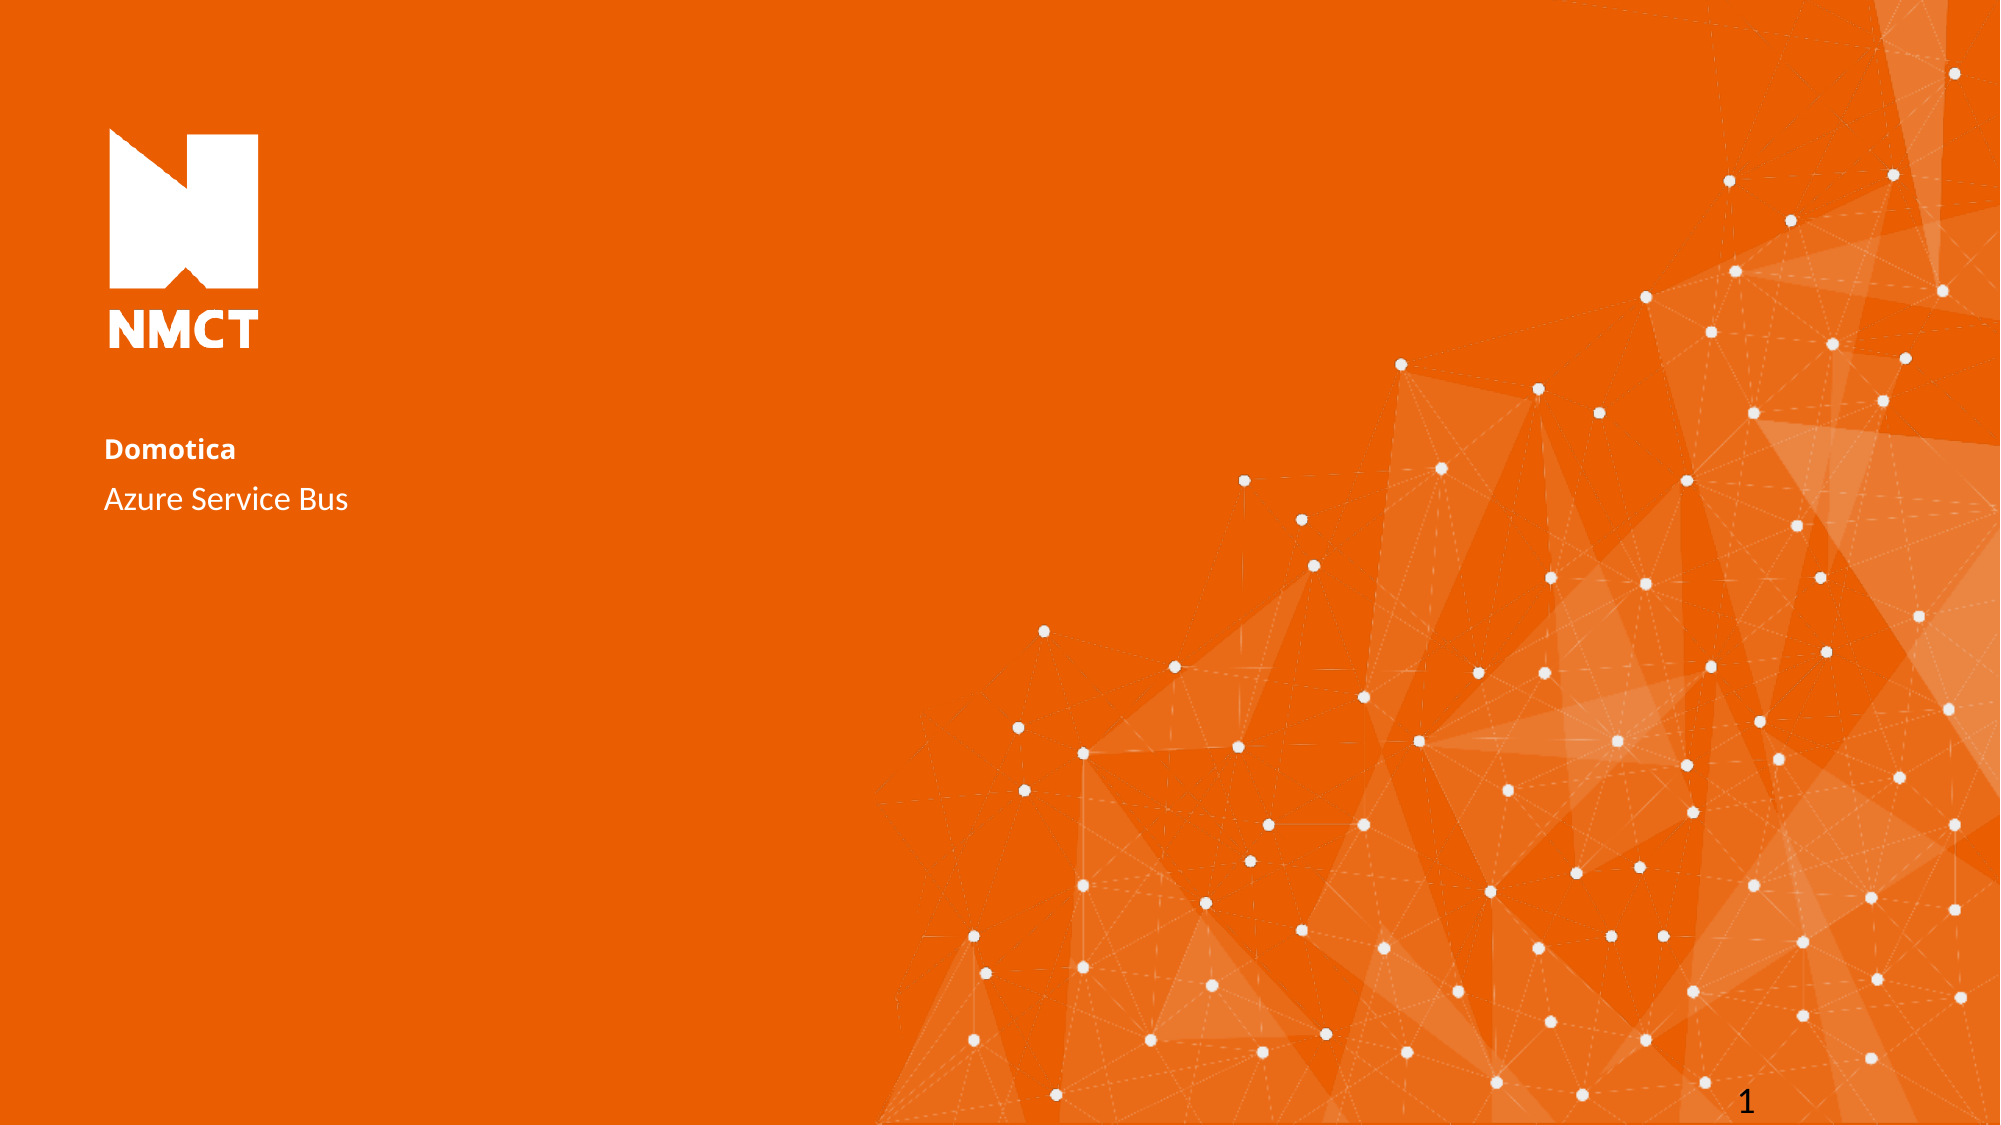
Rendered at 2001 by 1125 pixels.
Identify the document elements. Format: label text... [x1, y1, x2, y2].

picture [875, 0, 2000, 1125]
title Domotica [88, 397, 1814, 472]
slide_number 1 [1721, 1068, 2000, 1108]
list Azure Service Bus [88, 472, 1814, 593]
